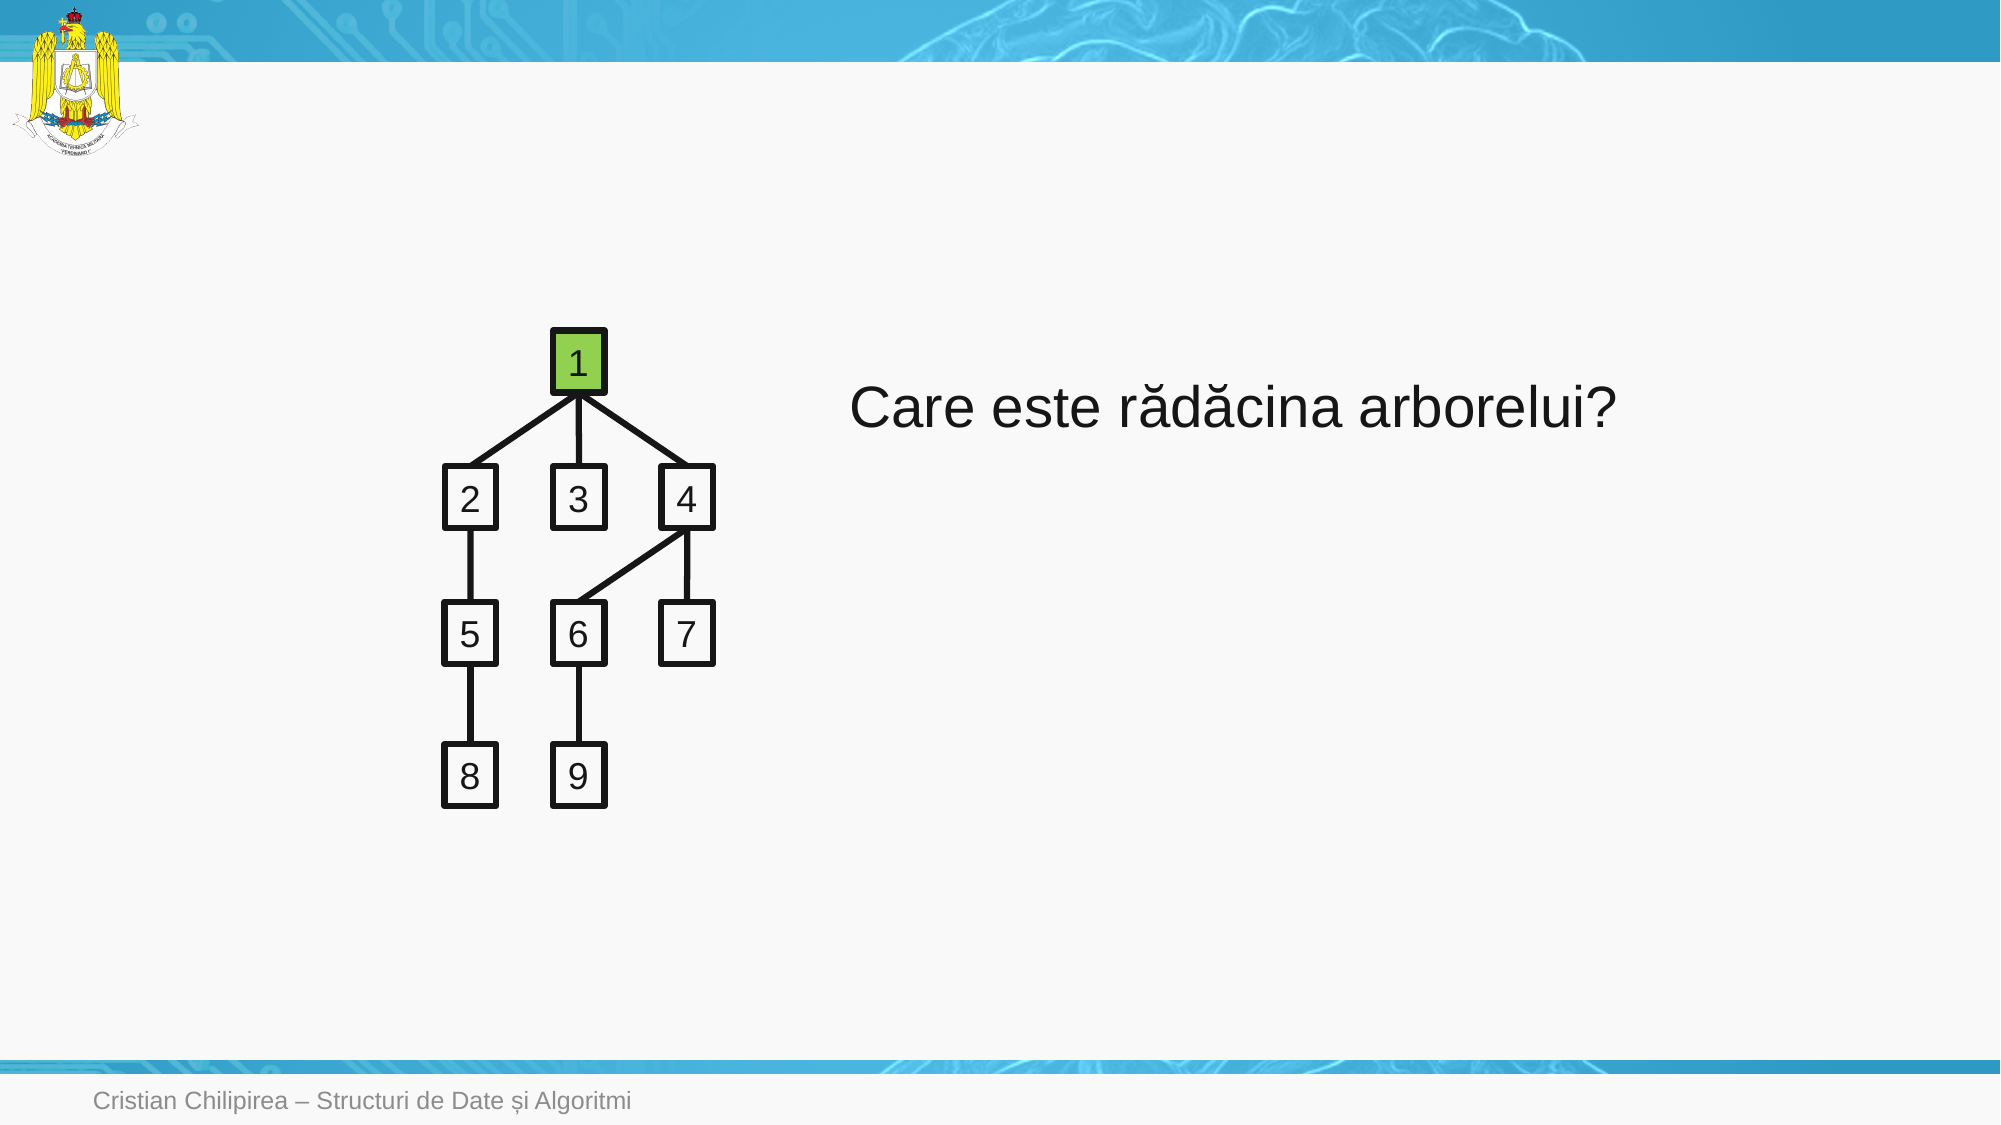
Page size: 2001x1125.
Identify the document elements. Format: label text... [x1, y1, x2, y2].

text_box 6 [552, 601, 605, 664]
text_box 1 [552, 330, 605, 392]
text_box 9 [552, 743, 605, 806]
text_box 4 [661, 466, 713, 529]
text_box 5 [444, 601, 497, 664]
picture [0, 0, 2000, 156]
text_box Care este rădăcina arborelui? [834, 361, 1635, 447]
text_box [578, 392, 688, 467]
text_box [578, 528, 688, 602]
text_box 2 [444, 466, 497, 529]
footer Cristian Chilipirea – Structuri de Date și Algoritmi [77, 1073, 1338, 1125]
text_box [470, 392, 578, 467]
text_box 3 [553, 467, 605, 529]
picture [0, 1060, 2000, 1074]
text_box 7 [661, 601, 713, 664]
text_box 8 [444, 743, 497, 806]
